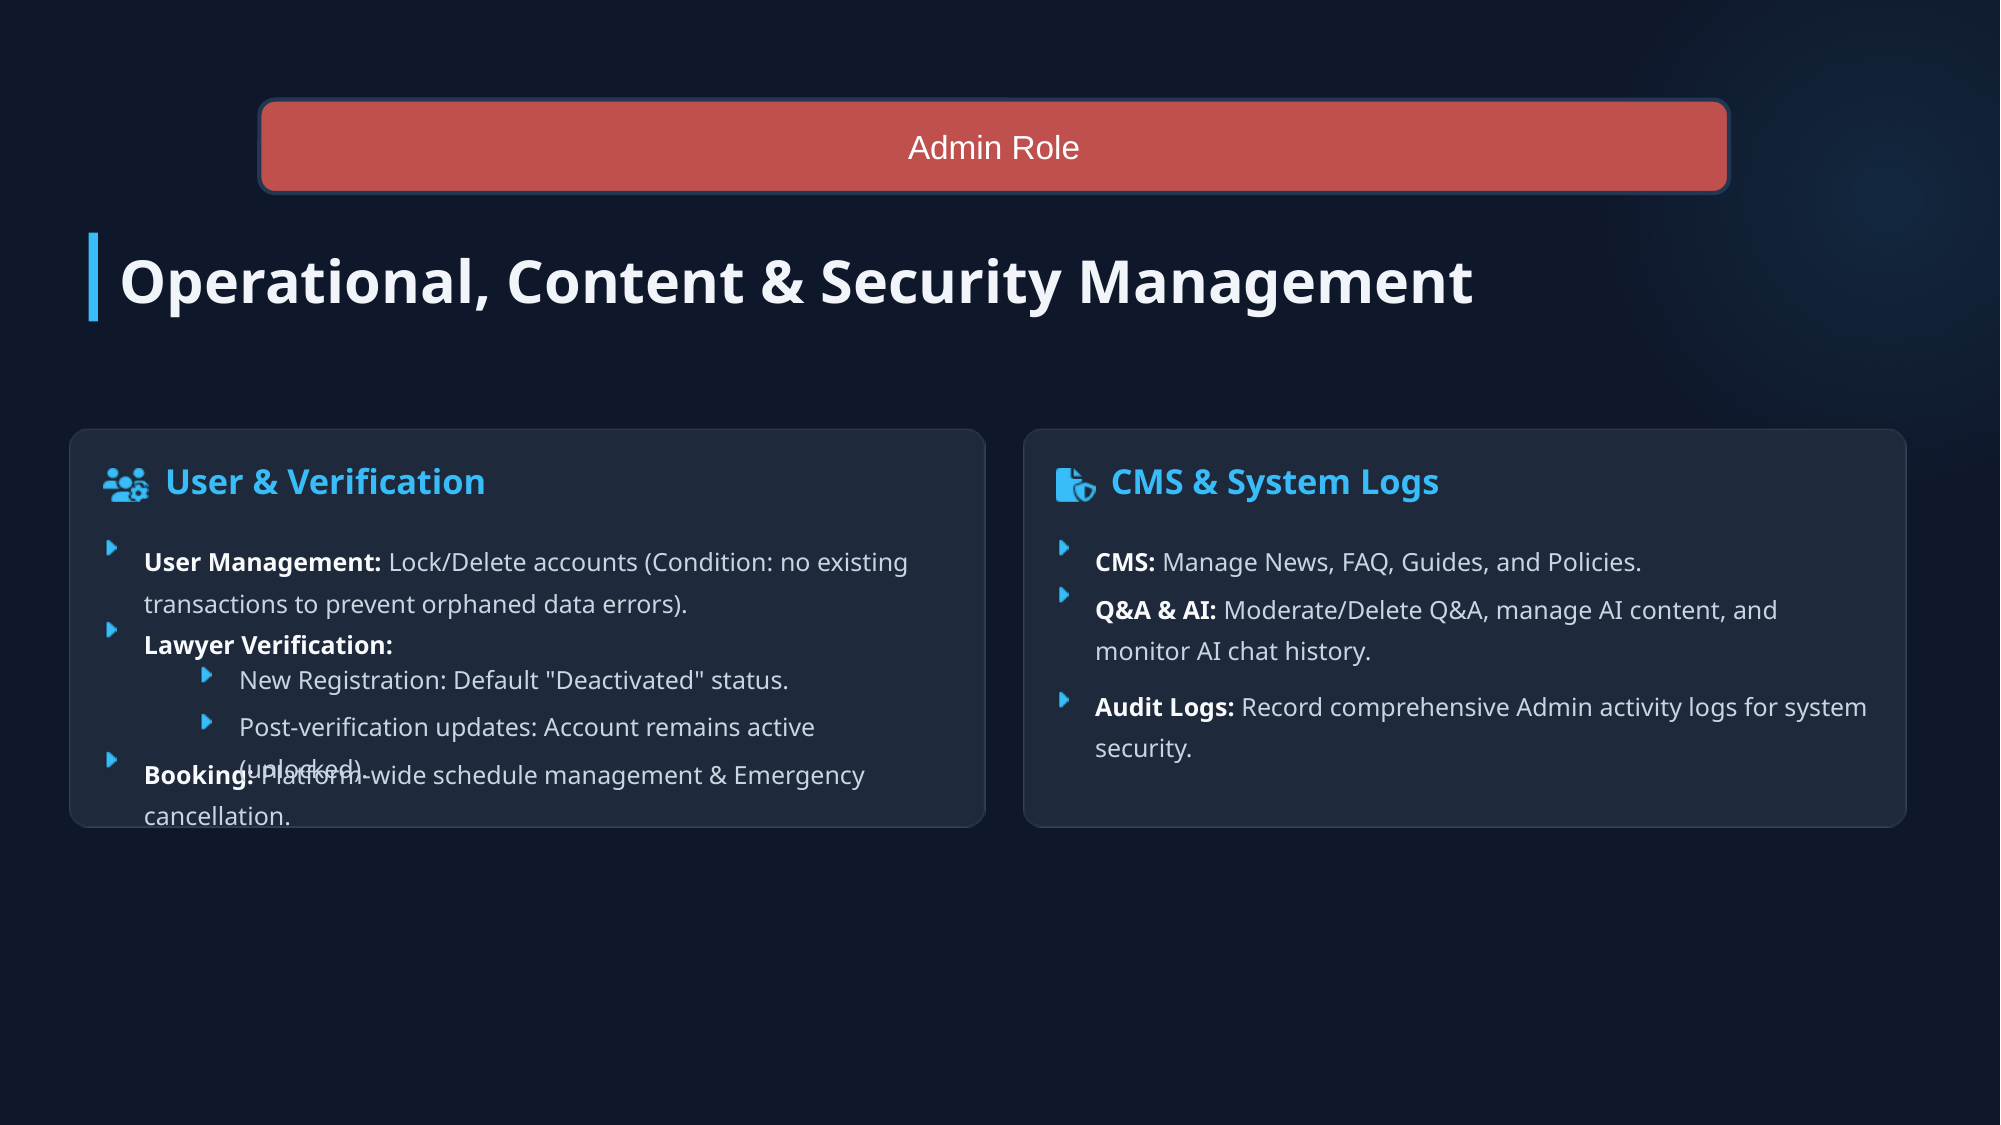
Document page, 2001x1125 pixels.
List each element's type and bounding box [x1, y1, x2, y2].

text_box [1023, 426, 1912, 828]
picture [0, 0, 2000, 1125]
text_box [69, 426, 991, 828]
